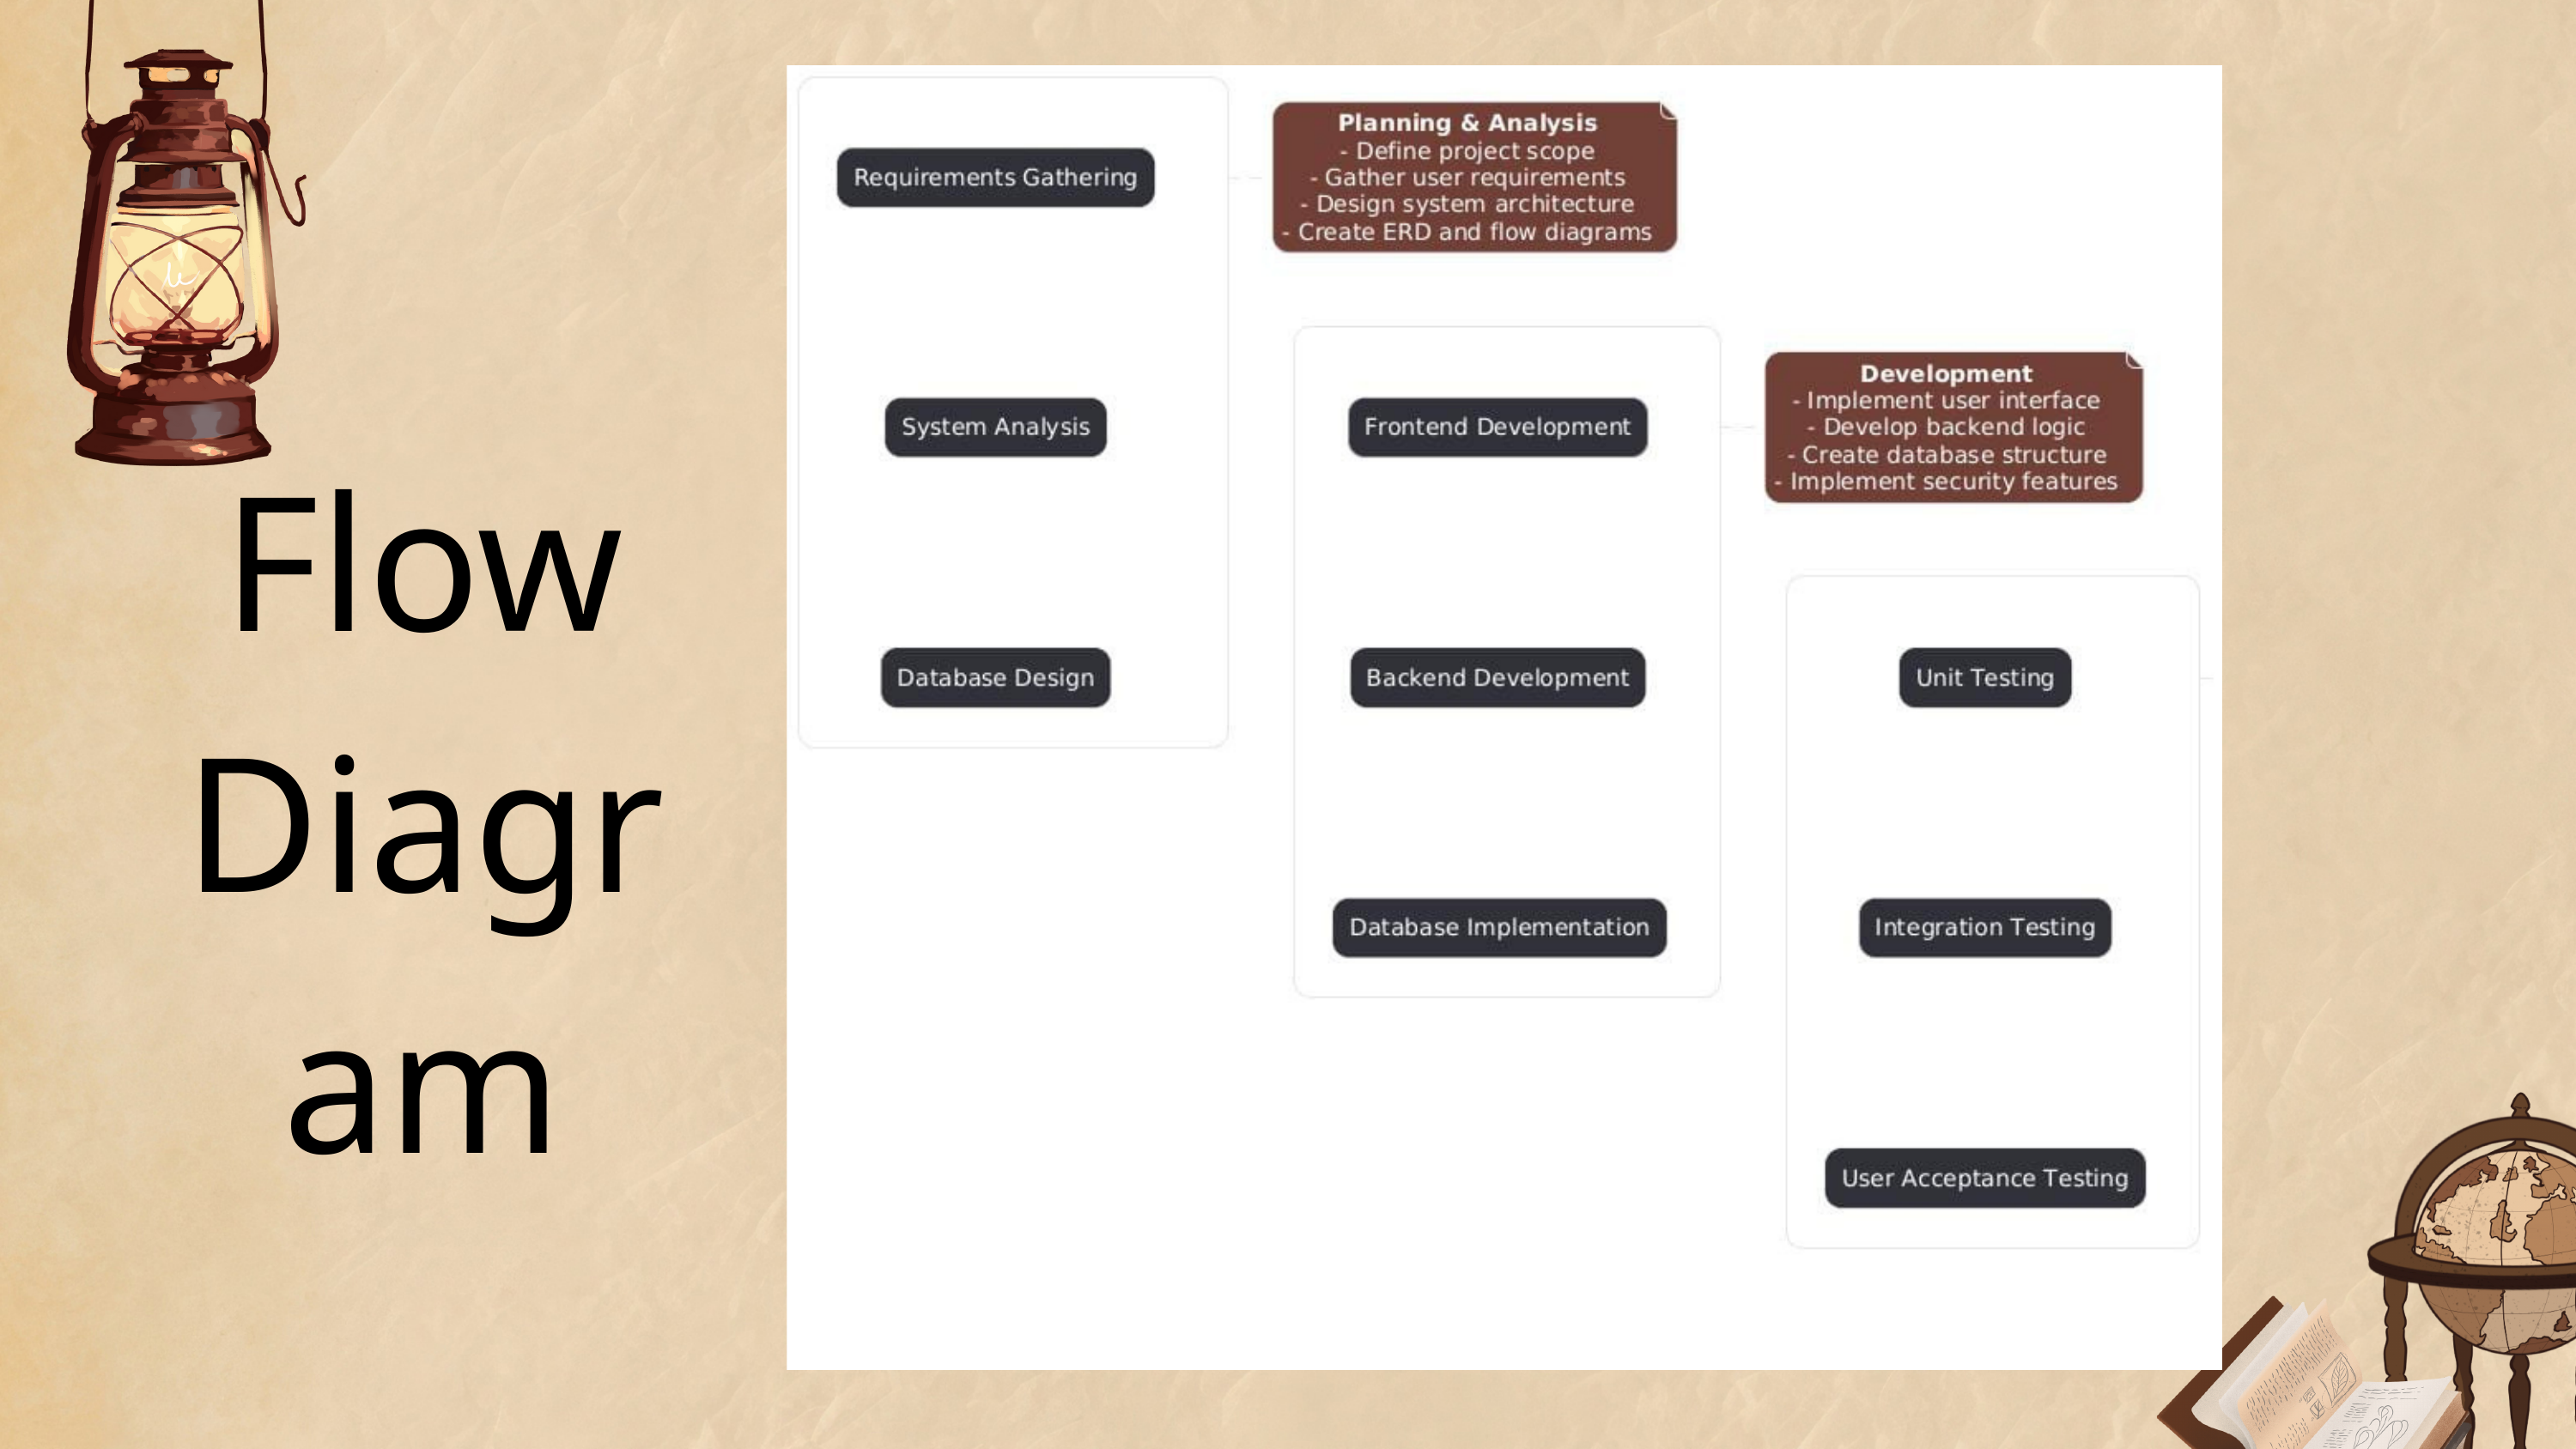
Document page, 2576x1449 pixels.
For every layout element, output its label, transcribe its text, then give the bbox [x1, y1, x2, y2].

text_box Flow Diagram [166, 566, 680, 1191]
text_box [2156, 1295, 2472, 1449]
text_box [66, 0, 307, 466]
text_box [0, 0, 2576, 1449]
text_box [787, 65, 2222, 1370]
text_box [2365, 1092, 2576, 1449]
